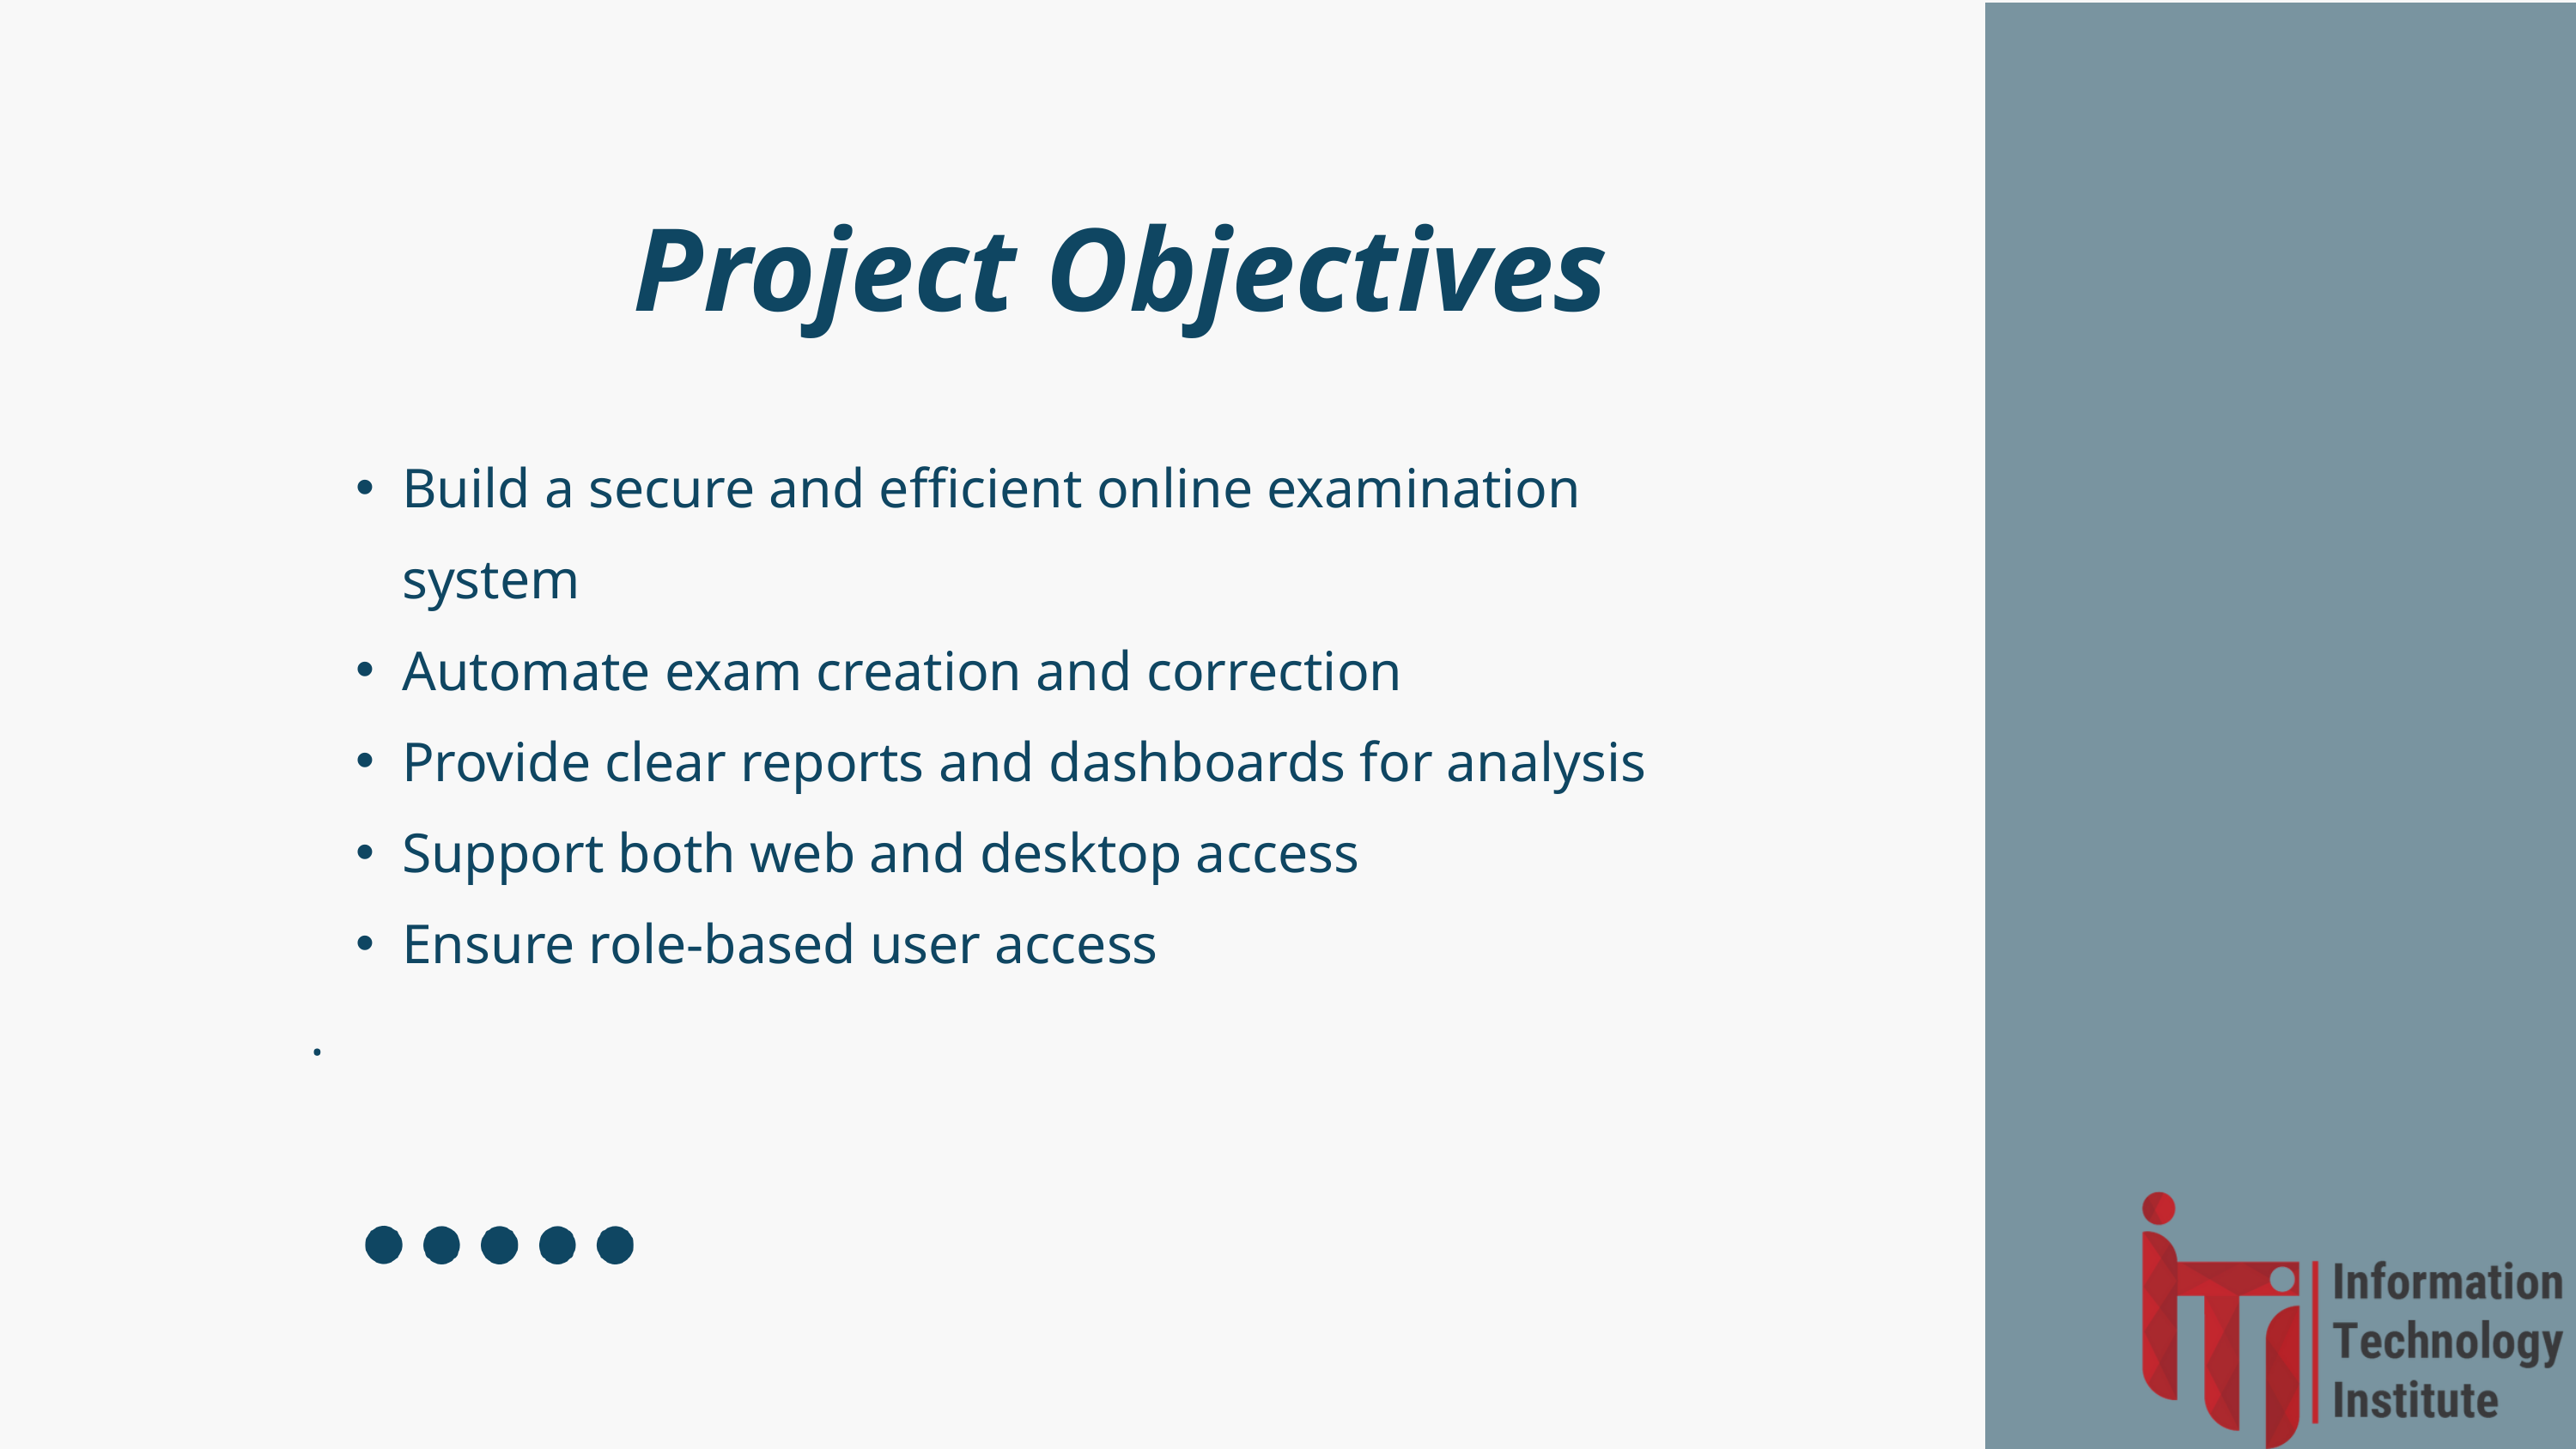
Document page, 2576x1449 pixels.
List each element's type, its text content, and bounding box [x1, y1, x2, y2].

text_box [365, 1224, 634, 1265]
text_box Project Objectives [633, 173, 1911, 334]
text_box Build a secure and efficient online examination system Automate exam creation and correction Provide clear reports and dashboards for analysis Support both web and desktop access Ensure role-based user access . [310, 427, 1670, 1066]
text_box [2140, 1155, 2576, 1449]
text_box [1984, 2, 2576, 1449]
